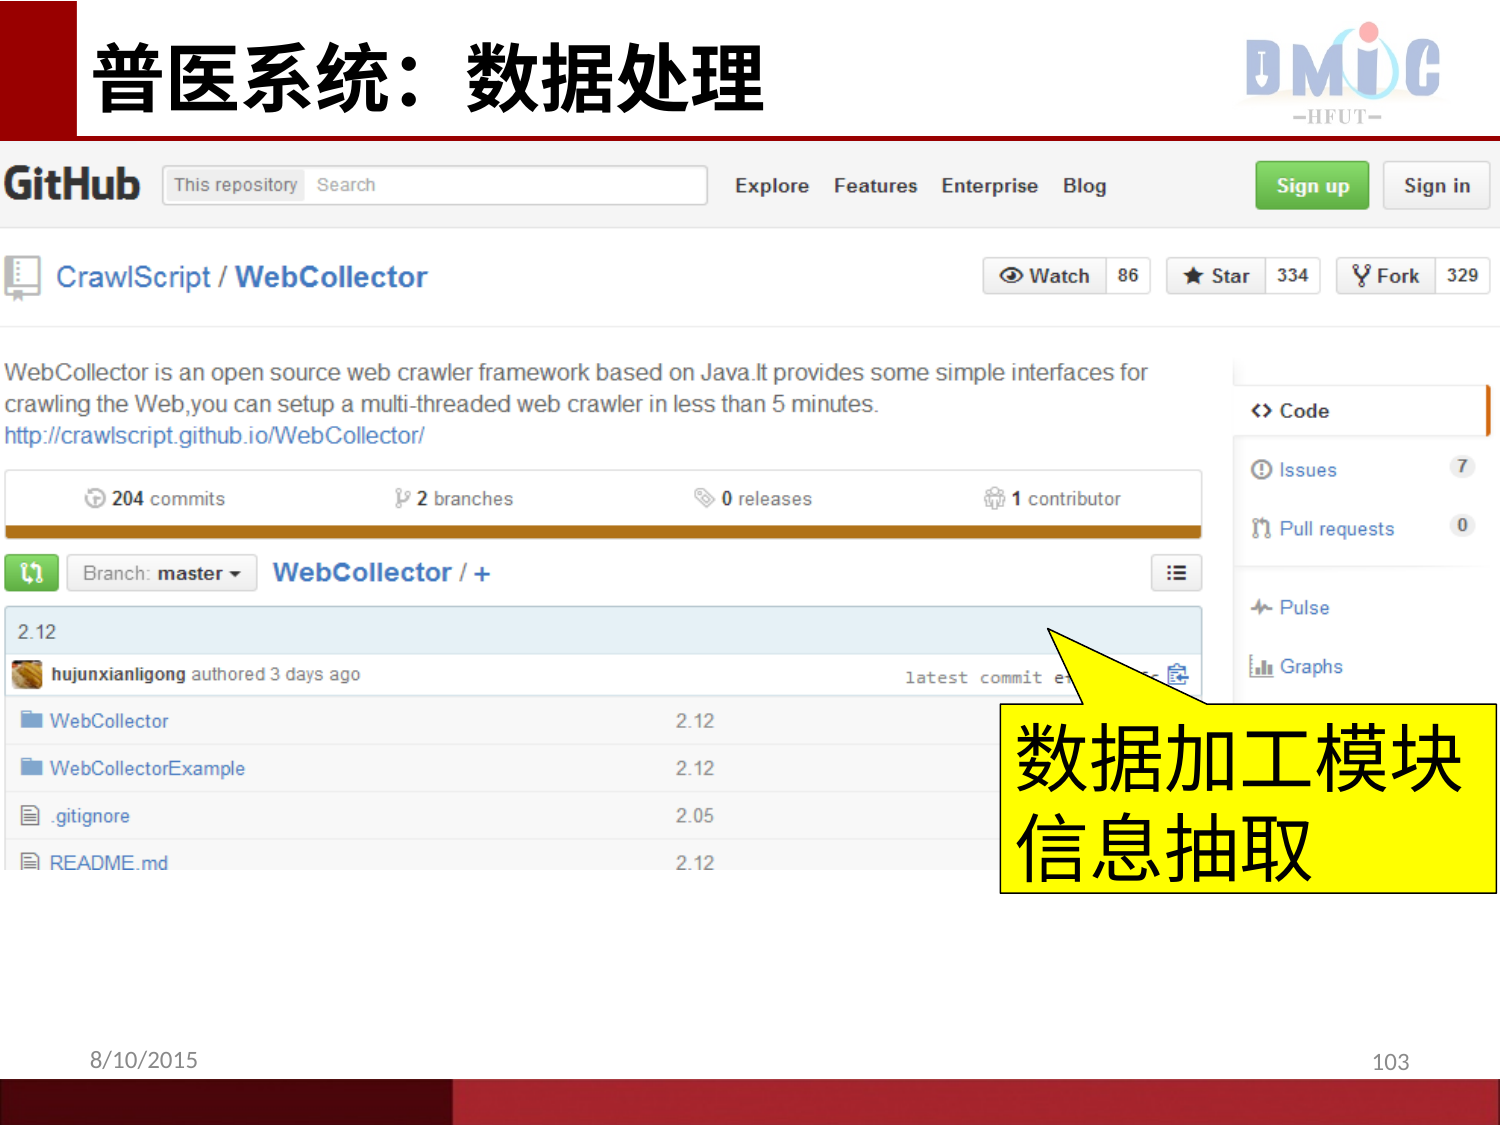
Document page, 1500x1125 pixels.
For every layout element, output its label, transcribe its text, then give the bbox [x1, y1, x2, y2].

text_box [1210, 21, 1472, 132]
text_box 8/10/2015 [75, 1028, 425, 1089]
text_box 数据加工模块 信息抽取 [1000, 876, 1497, 894]
title 普医系统：数据处理 [74, 20, 1426, 130]
slide_number 103 [1074, 1030, 1425, 1091]
picture [0, 141, 1500, 870]
picture [0, 1079, 1500, 1125]
